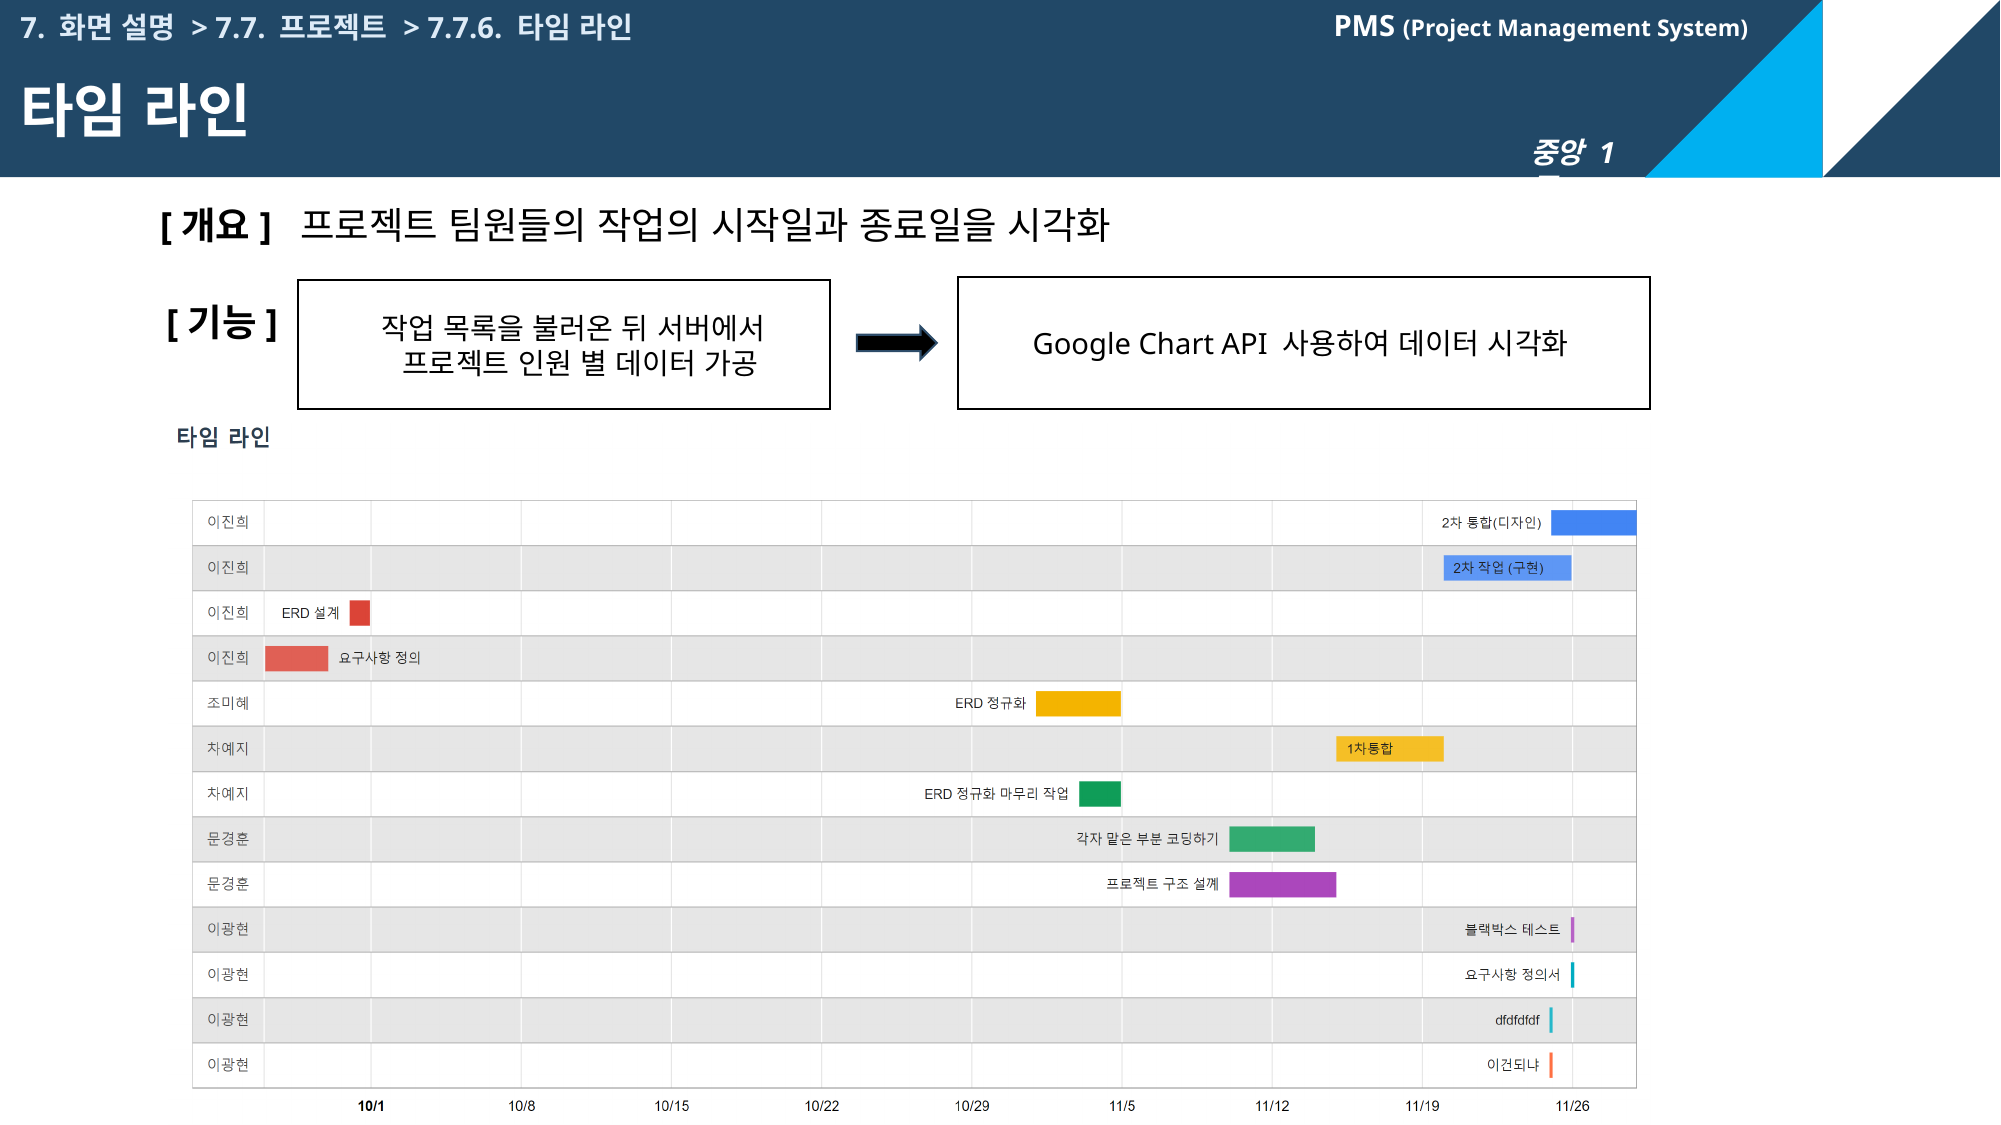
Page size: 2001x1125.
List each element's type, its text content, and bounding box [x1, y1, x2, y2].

text_box [개요] 프로젝트 팀원들의 작업의 시작일과 종료일을 시각화 [140, 184, 1462, 264]
text_box 작업 목록을 불러온 뒤 서버에서 프로젝트 인원 별 데이터 가공 [297, 279, 831, 410]
picture [168, 423, 1651, 1125]
text_box [855, 324, 939, 362]
list 7. 화면 설명 > 7.7. 프로젝트 > 7.7.6. 타임 라인 [5, 1, 1245, 58]
list 타임 라인 [5, 58, 1285, 169]
text_box Google Chart API 사용하여 데이터 시각화 [957, 276, 1651, 410]
text_box [기능] [145, 261, 323, 360]
